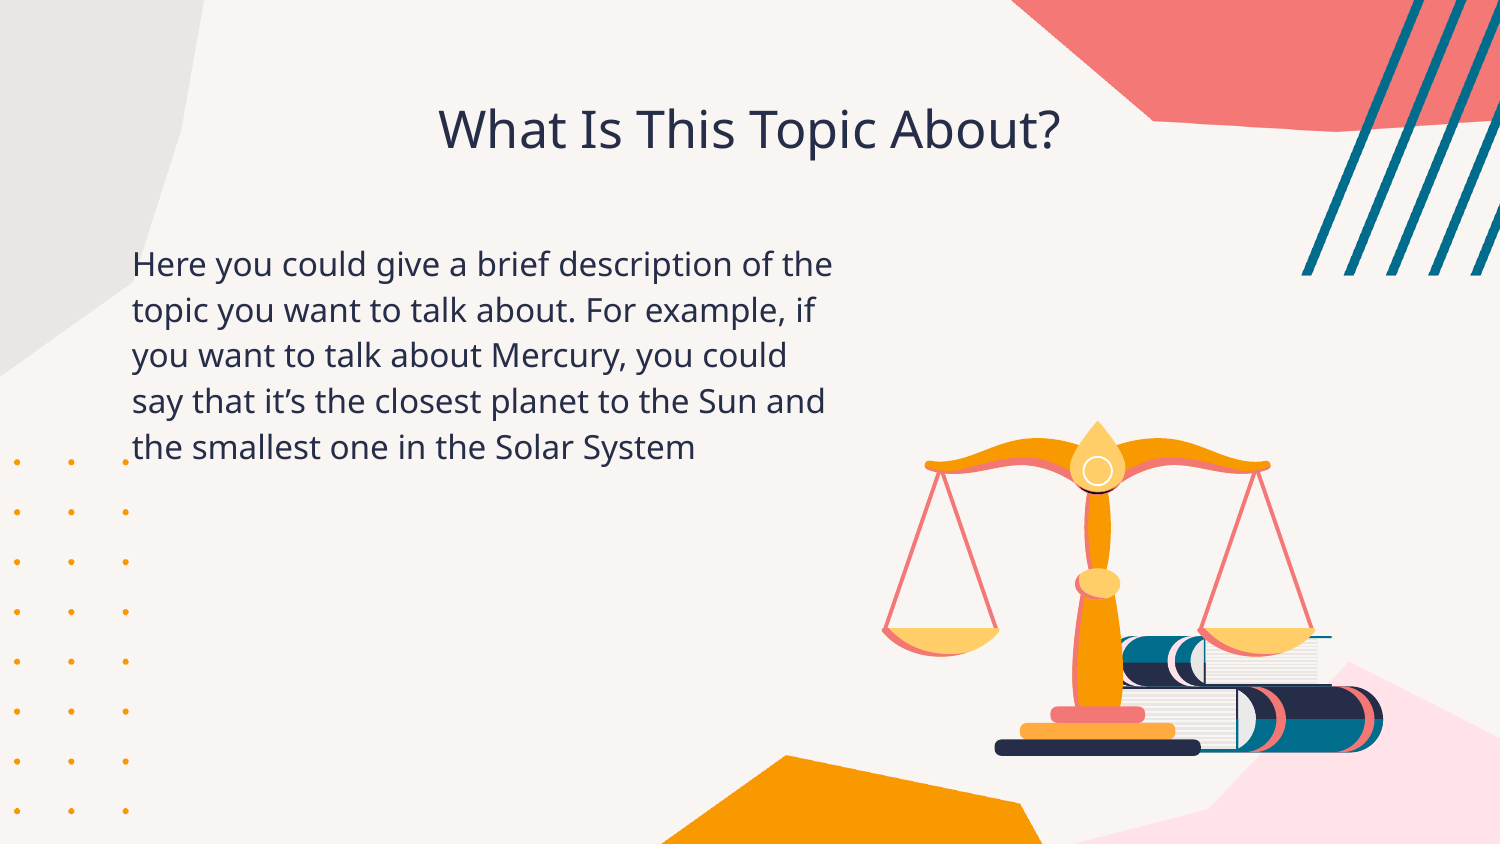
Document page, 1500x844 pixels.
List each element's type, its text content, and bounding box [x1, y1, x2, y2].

picture [0, 0, 1500, 844]
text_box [880, 420, 1384, 757]
list Here you could give a brief description of the topic you want to talk about. For example, if you want to talk about Mercury, you could say that it’s the closest planet to the Sun and the smallest one in the Solar System [116, 221, 855, 471]
title What Is This Topic About? [116, 87, 1384, 167]
